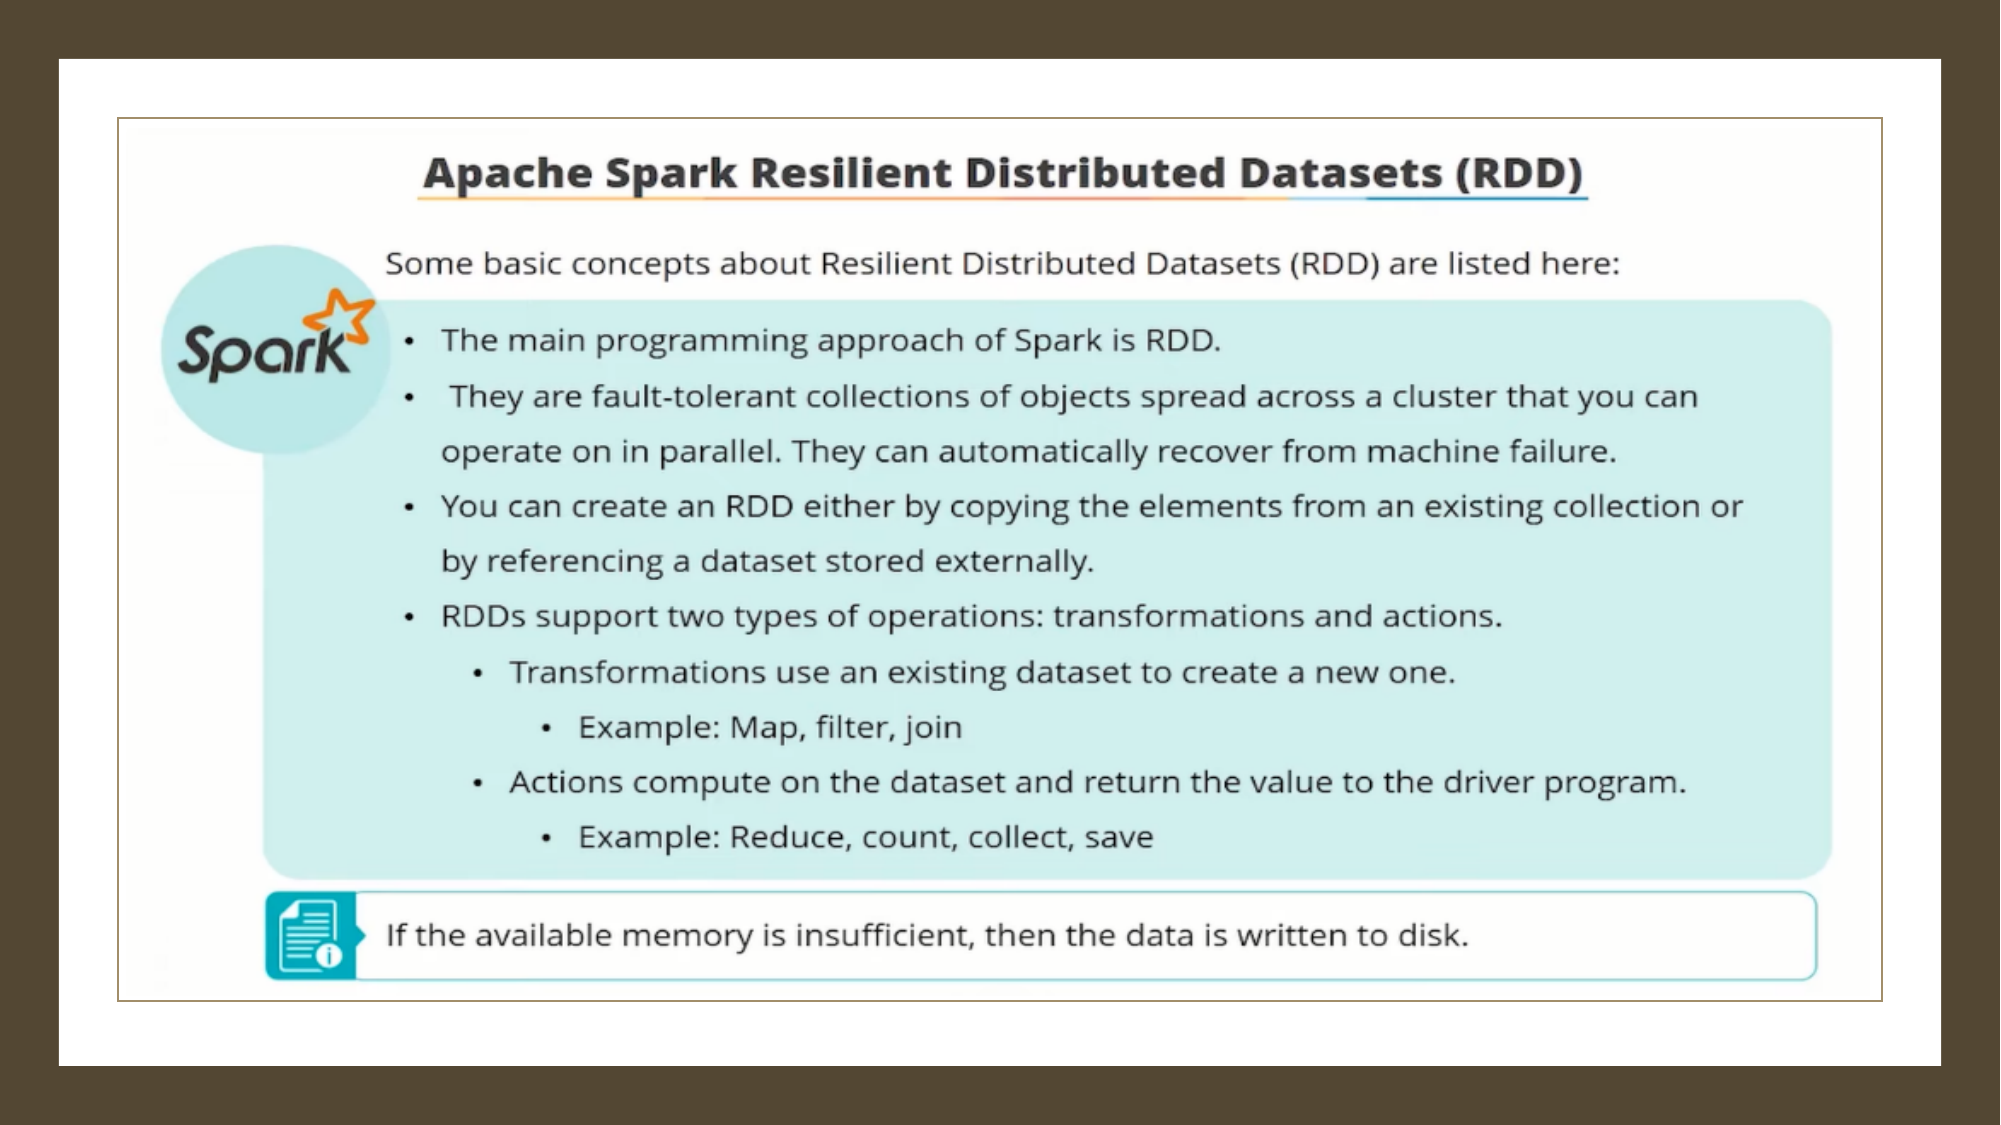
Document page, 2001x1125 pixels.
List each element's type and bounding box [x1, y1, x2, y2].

picture [126, 128, 1870, 996]
